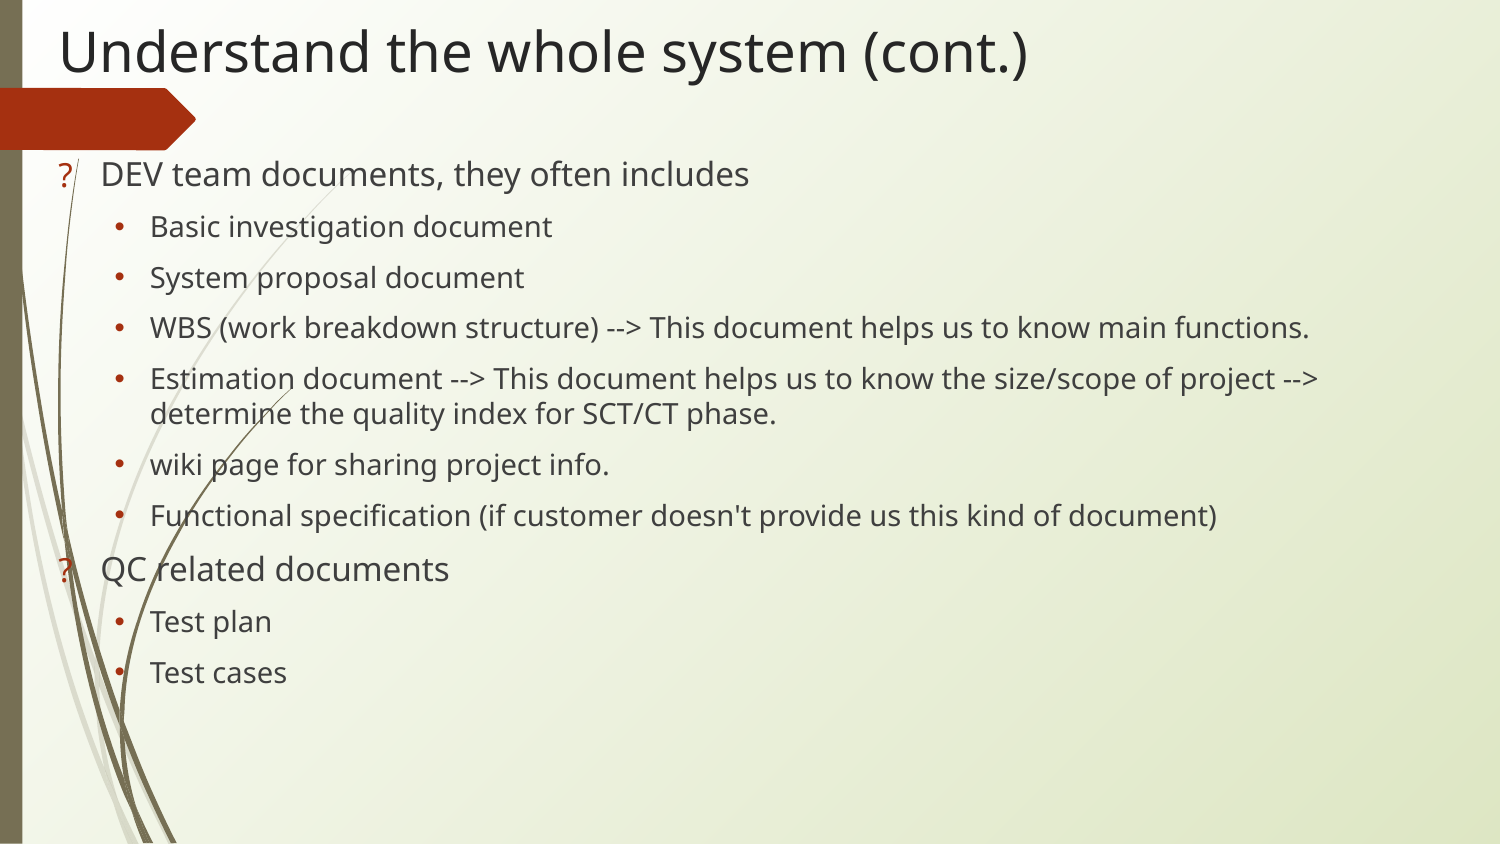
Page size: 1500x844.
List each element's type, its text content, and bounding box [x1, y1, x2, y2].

title Understand the whole system (cont.) [43, 8, 1239, 129]
list DEV team documents, they often includes Basic investigation document System proposal document WBS (work breakdown structure) --> This document helps us to know main functions. Estimation document --> This document helps us to know the size/scope of project --> determine the quality index for SCT/CT phase. wiki page for sharing project info. Functional specification (if customer doesn't provide us this kind of document) QC related documents Test plan Test cases [43, 145, 1478, 844]
